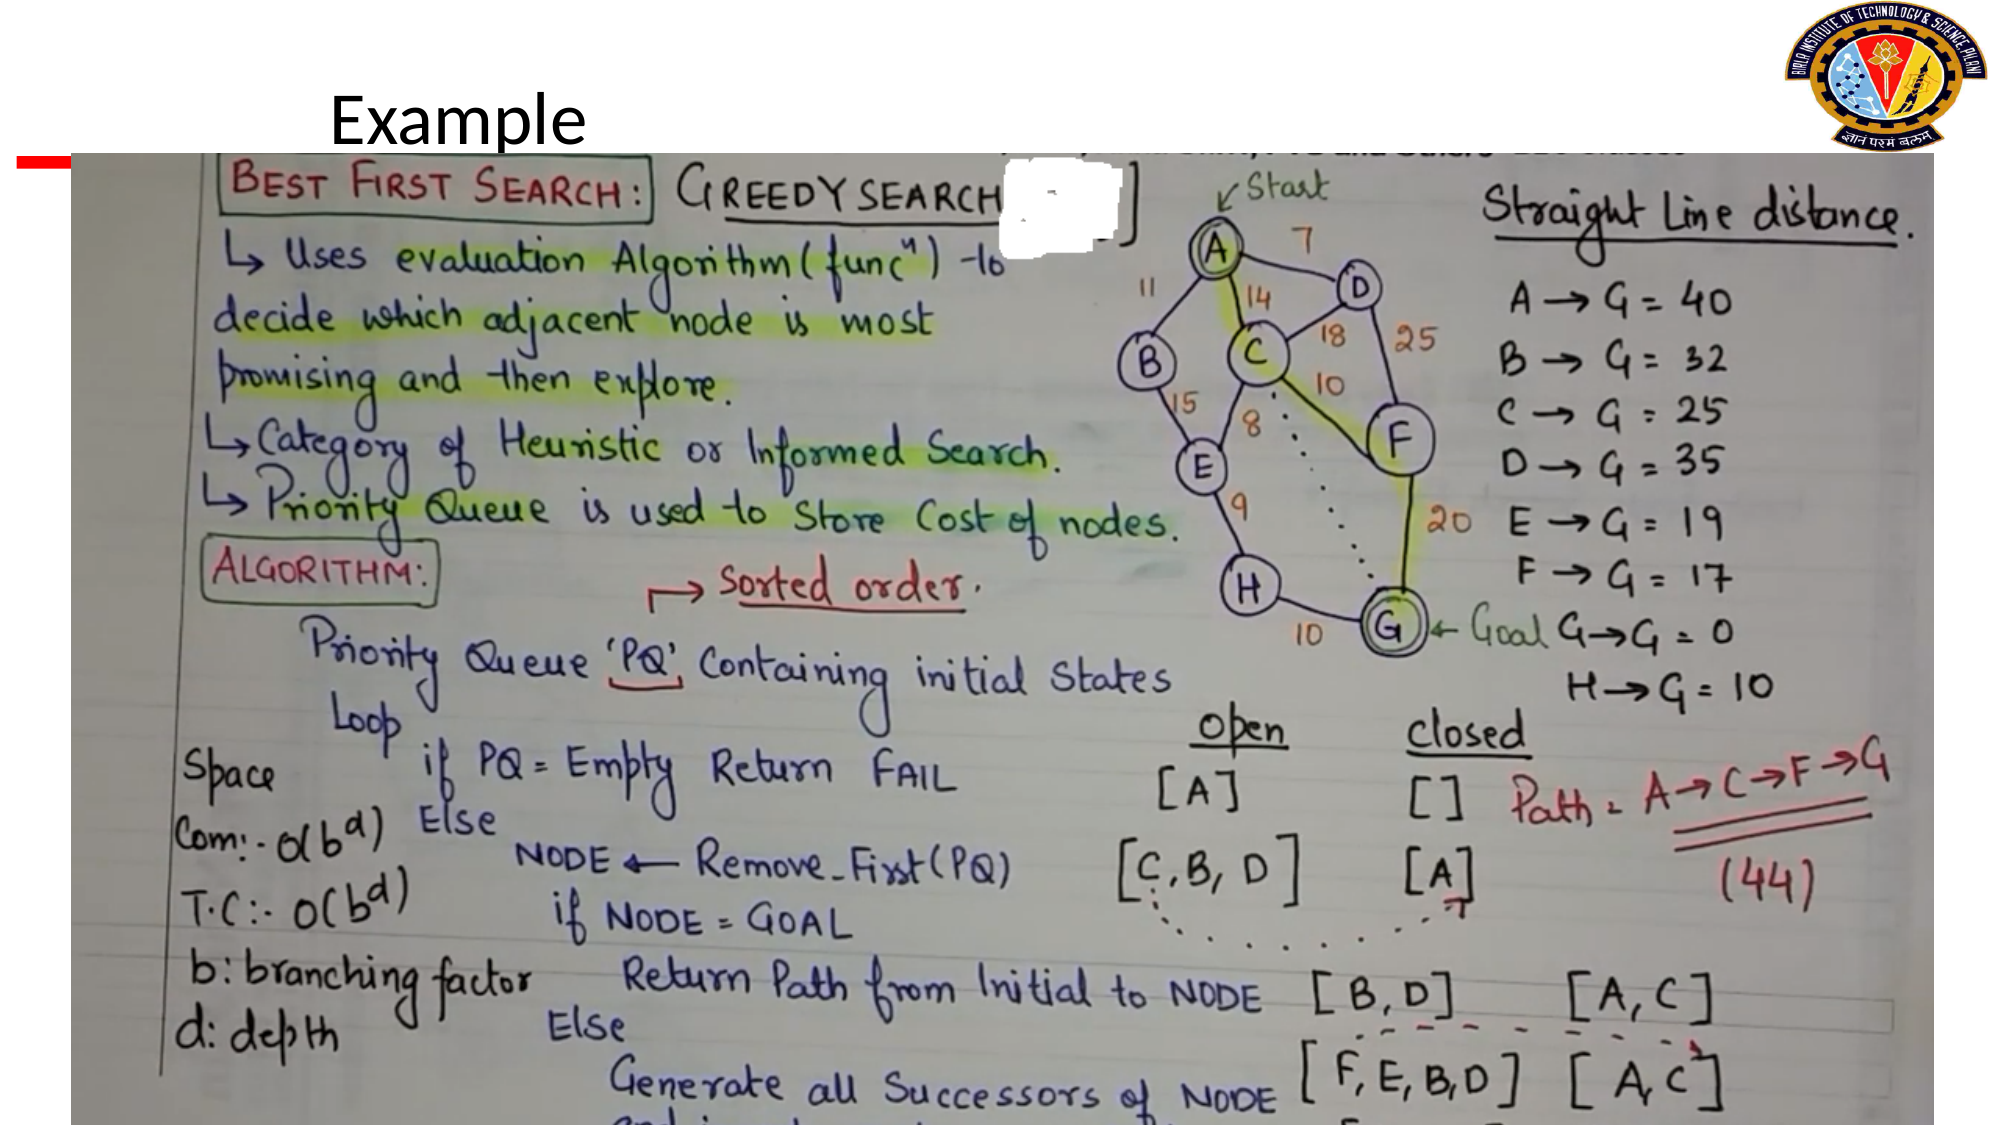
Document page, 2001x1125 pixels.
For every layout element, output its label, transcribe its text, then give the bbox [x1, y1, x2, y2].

text_box Example [314, 45, 1319, 151]
picture [70, 0, 1988, 1125]
